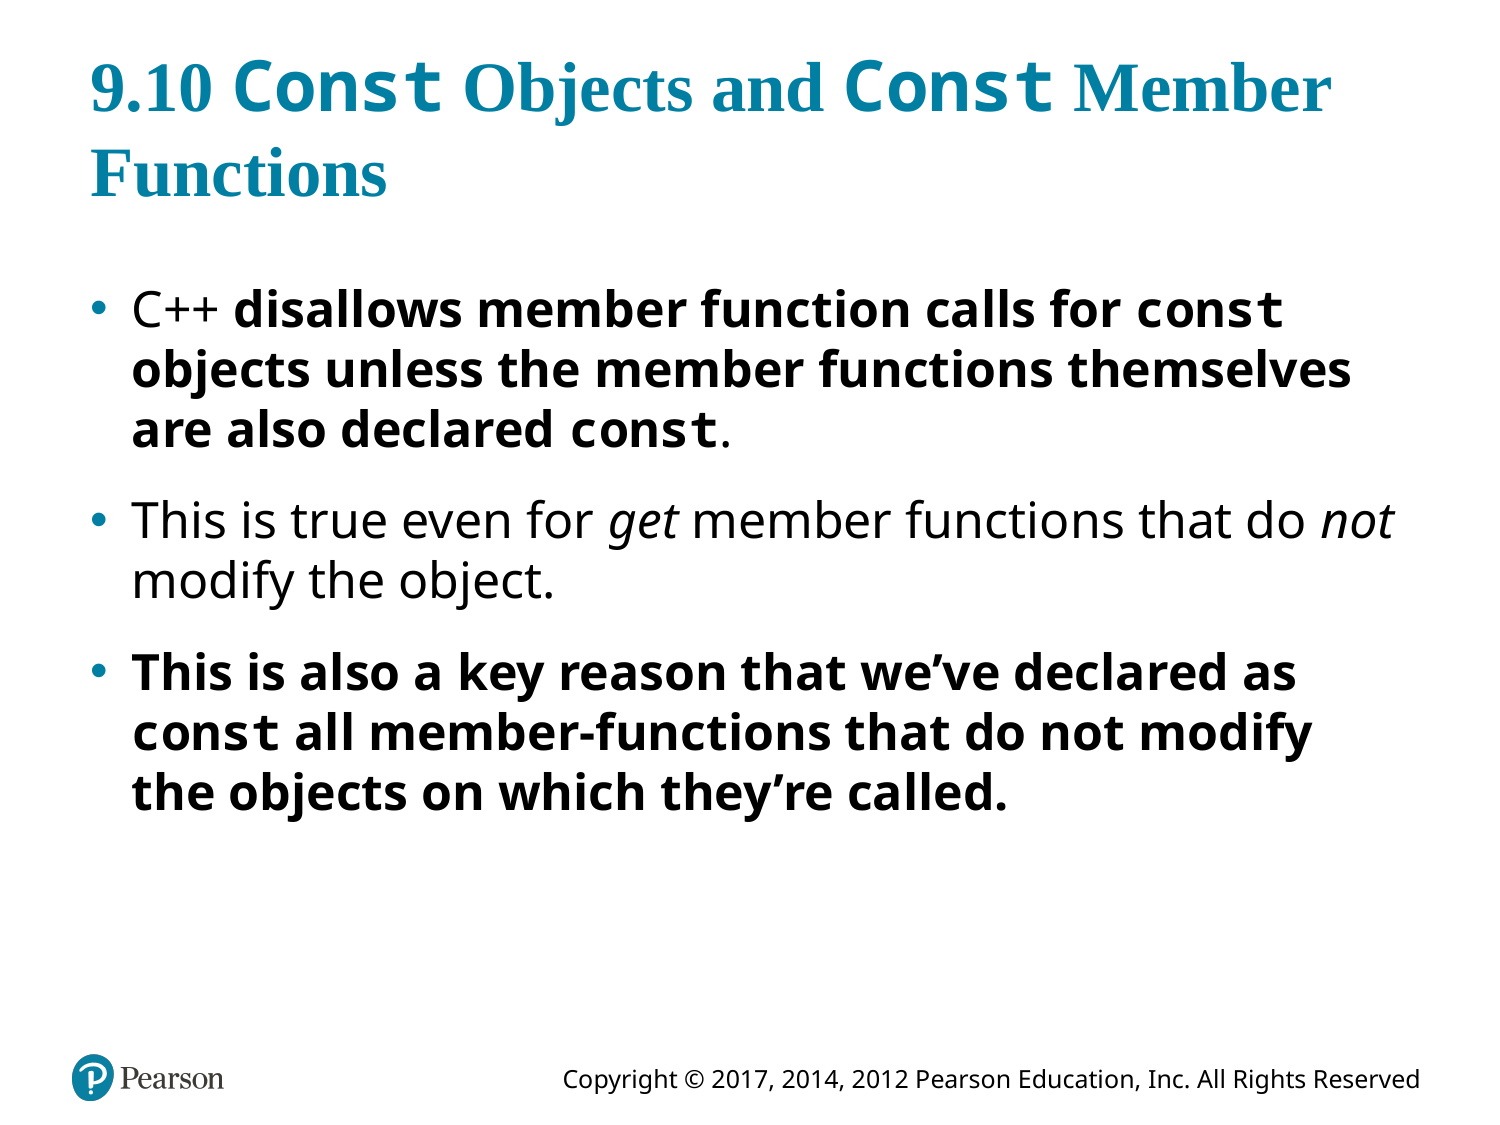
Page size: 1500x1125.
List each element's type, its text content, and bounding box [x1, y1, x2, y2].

picture [98, 1054, 224, 1101]
list C++ disallows member function calls for const objects unless the member functions themselves are also declared const. This is true even for get member functions that do not modify the object. This is also a key reason that we’ve declared as const all member-functions that do not modify the objects on which they’re called. [75, 262, 1425, 931]
picture [80, 1063, 106, 1088]
title 9.10 Const Objects and Const Member Functions [75, 16, 1425, 235]
picture [72, 1054, 88, 1070]
picture [72, 1087, 83, 1101]
